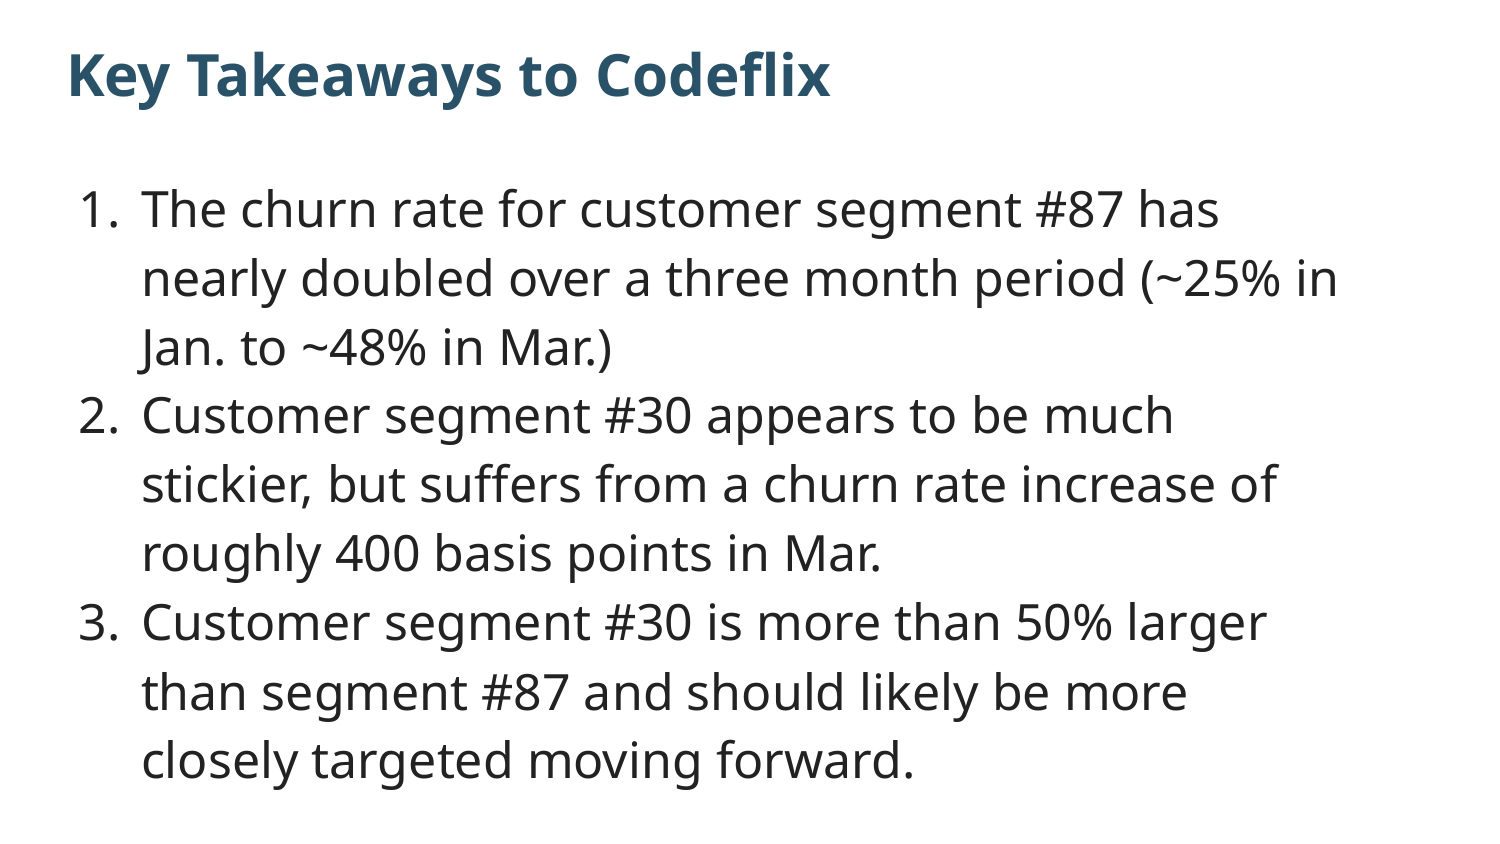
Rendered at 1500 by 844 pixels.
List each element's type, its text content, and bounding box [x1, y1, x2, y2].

text_box The churn rate for customer segment #87 has nearly doubled over a three month period (~25% in Jan. to ~48% in Mar.) Customer segment #30 appears to be much stickier, but suffers from a churn rate increase of roughly 400 basis points in Mar. Customer segment #30 is more than 50% larger than segment #87 and should likely be more closely targeted moving forward. [51, 153, 1374, 688]
title Key Takeaways to Codeflix [51, 23, 1449, 117]
